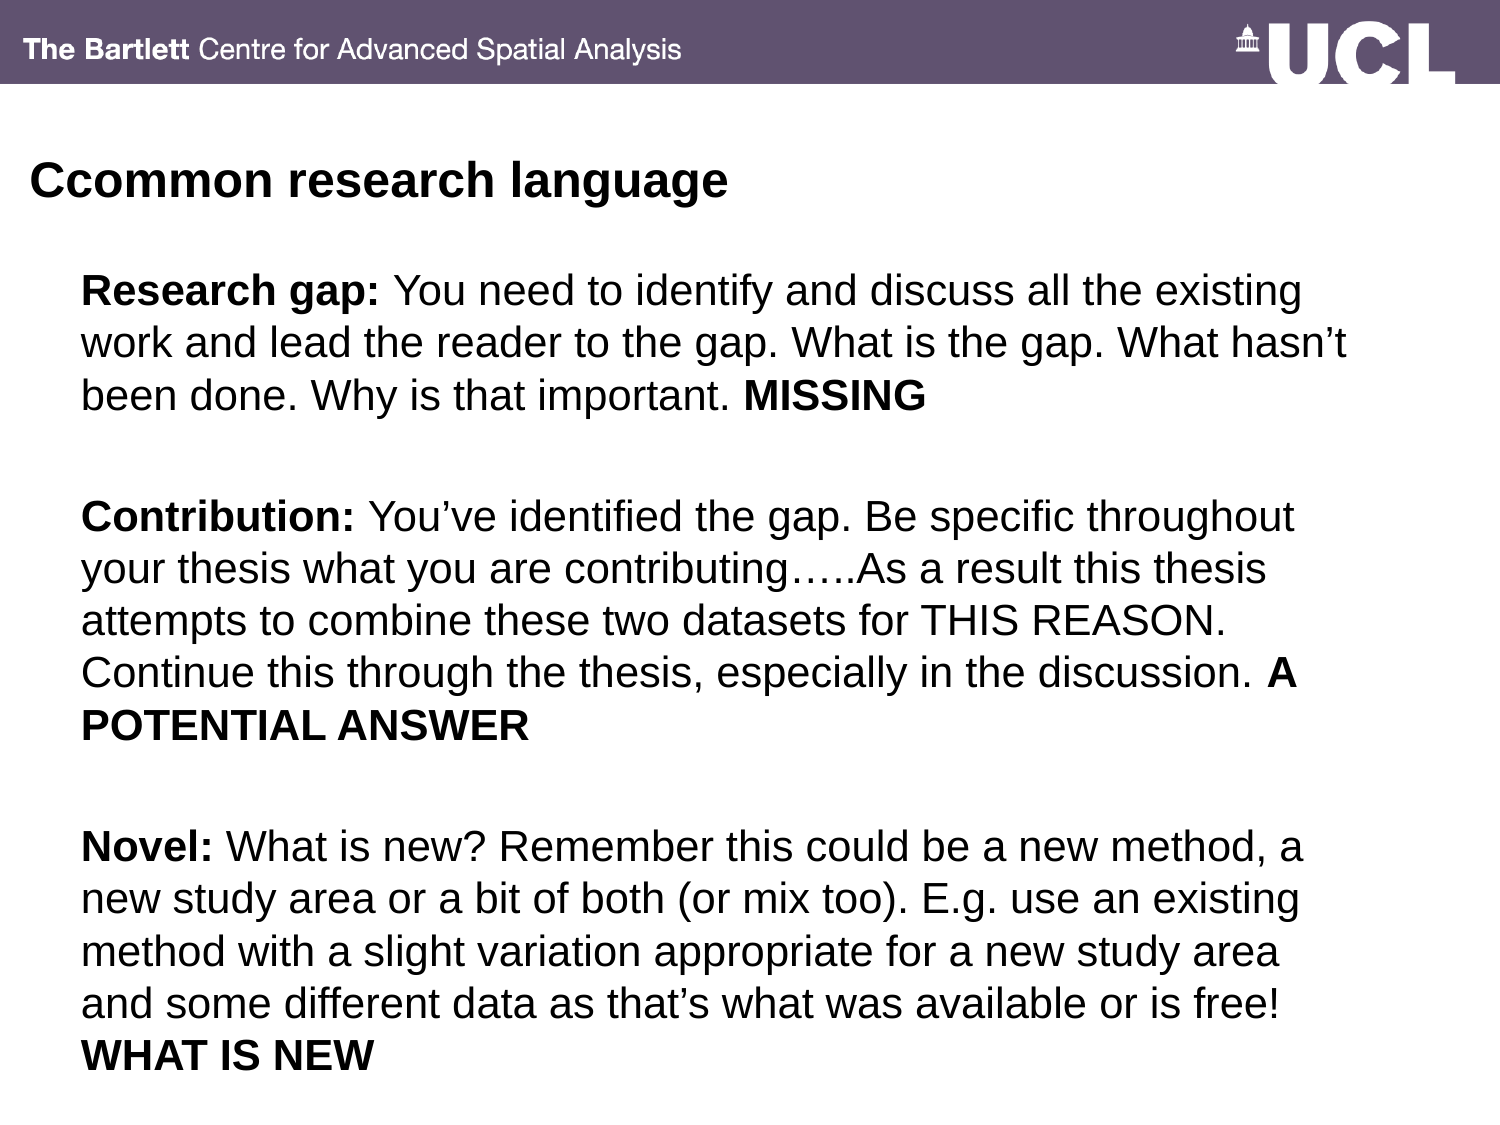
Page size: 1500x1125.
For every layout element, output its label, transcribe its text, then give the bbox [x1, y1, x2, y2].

title Ccommon research language [29, 147, 1423, 313]
list Research gap: You need to identify and discuss all the existing work and lead the reader to the gap. What is the gap. What hasn’t been done. Why is that important. MISSING Contribution: You’ve identified the gap. Be specific throughout your thesis what you are contributing…..As a result this thesis attempts to combine these two datasets for THIS REASON. Continue this through the thesis, especially in the discussion. A POTENTIAL ANSWER Novel: What is new? Remember this could be a new method, a new study area or a bit of both (or mix too). E.g. use an existing method with a slight variation appropriate for a new study area and some different data as that’s what was available or is free! WHAT IS NEW [80, 262, 1358, 1087]
picture [0, 0, 1500, 84]
